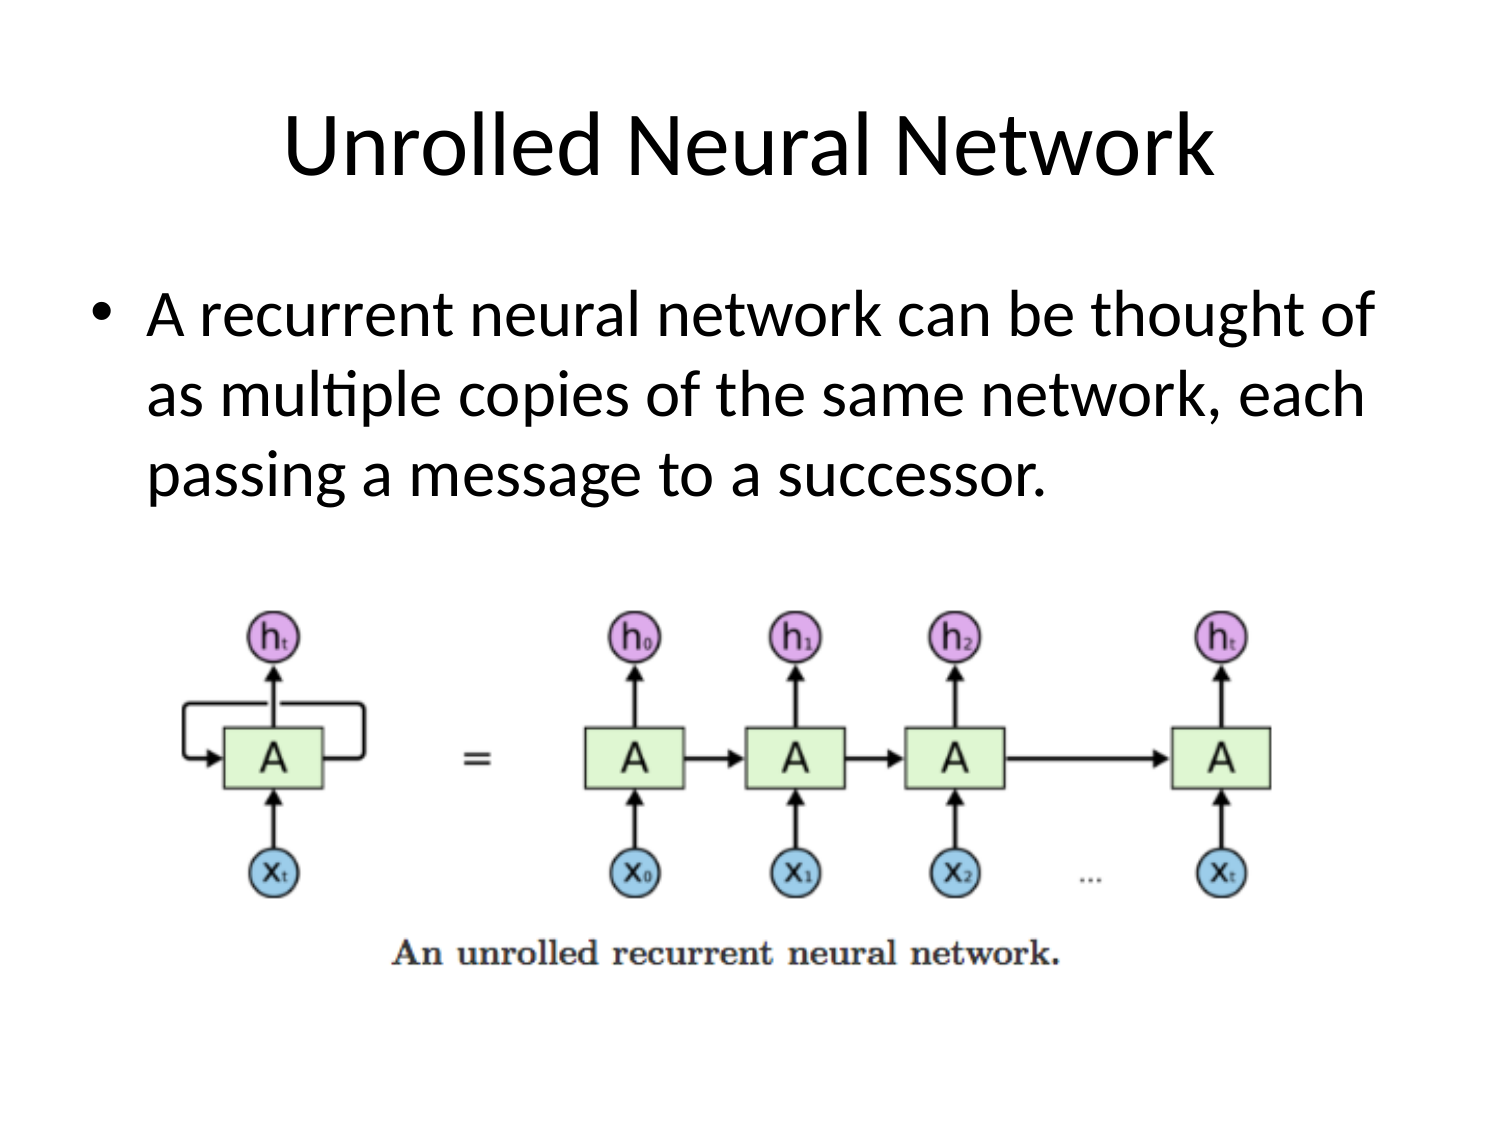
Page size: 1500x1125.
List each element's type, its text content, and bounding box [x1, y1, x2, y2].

title Unrolled Neural Network [75, 45, 1425, 233]
list A recurrent neural network can be thought of as multiple copies of the same network, each passing a message to a successor. [75, 262, 1425, 1005]
picture [87, 574, 1388, 1013]
